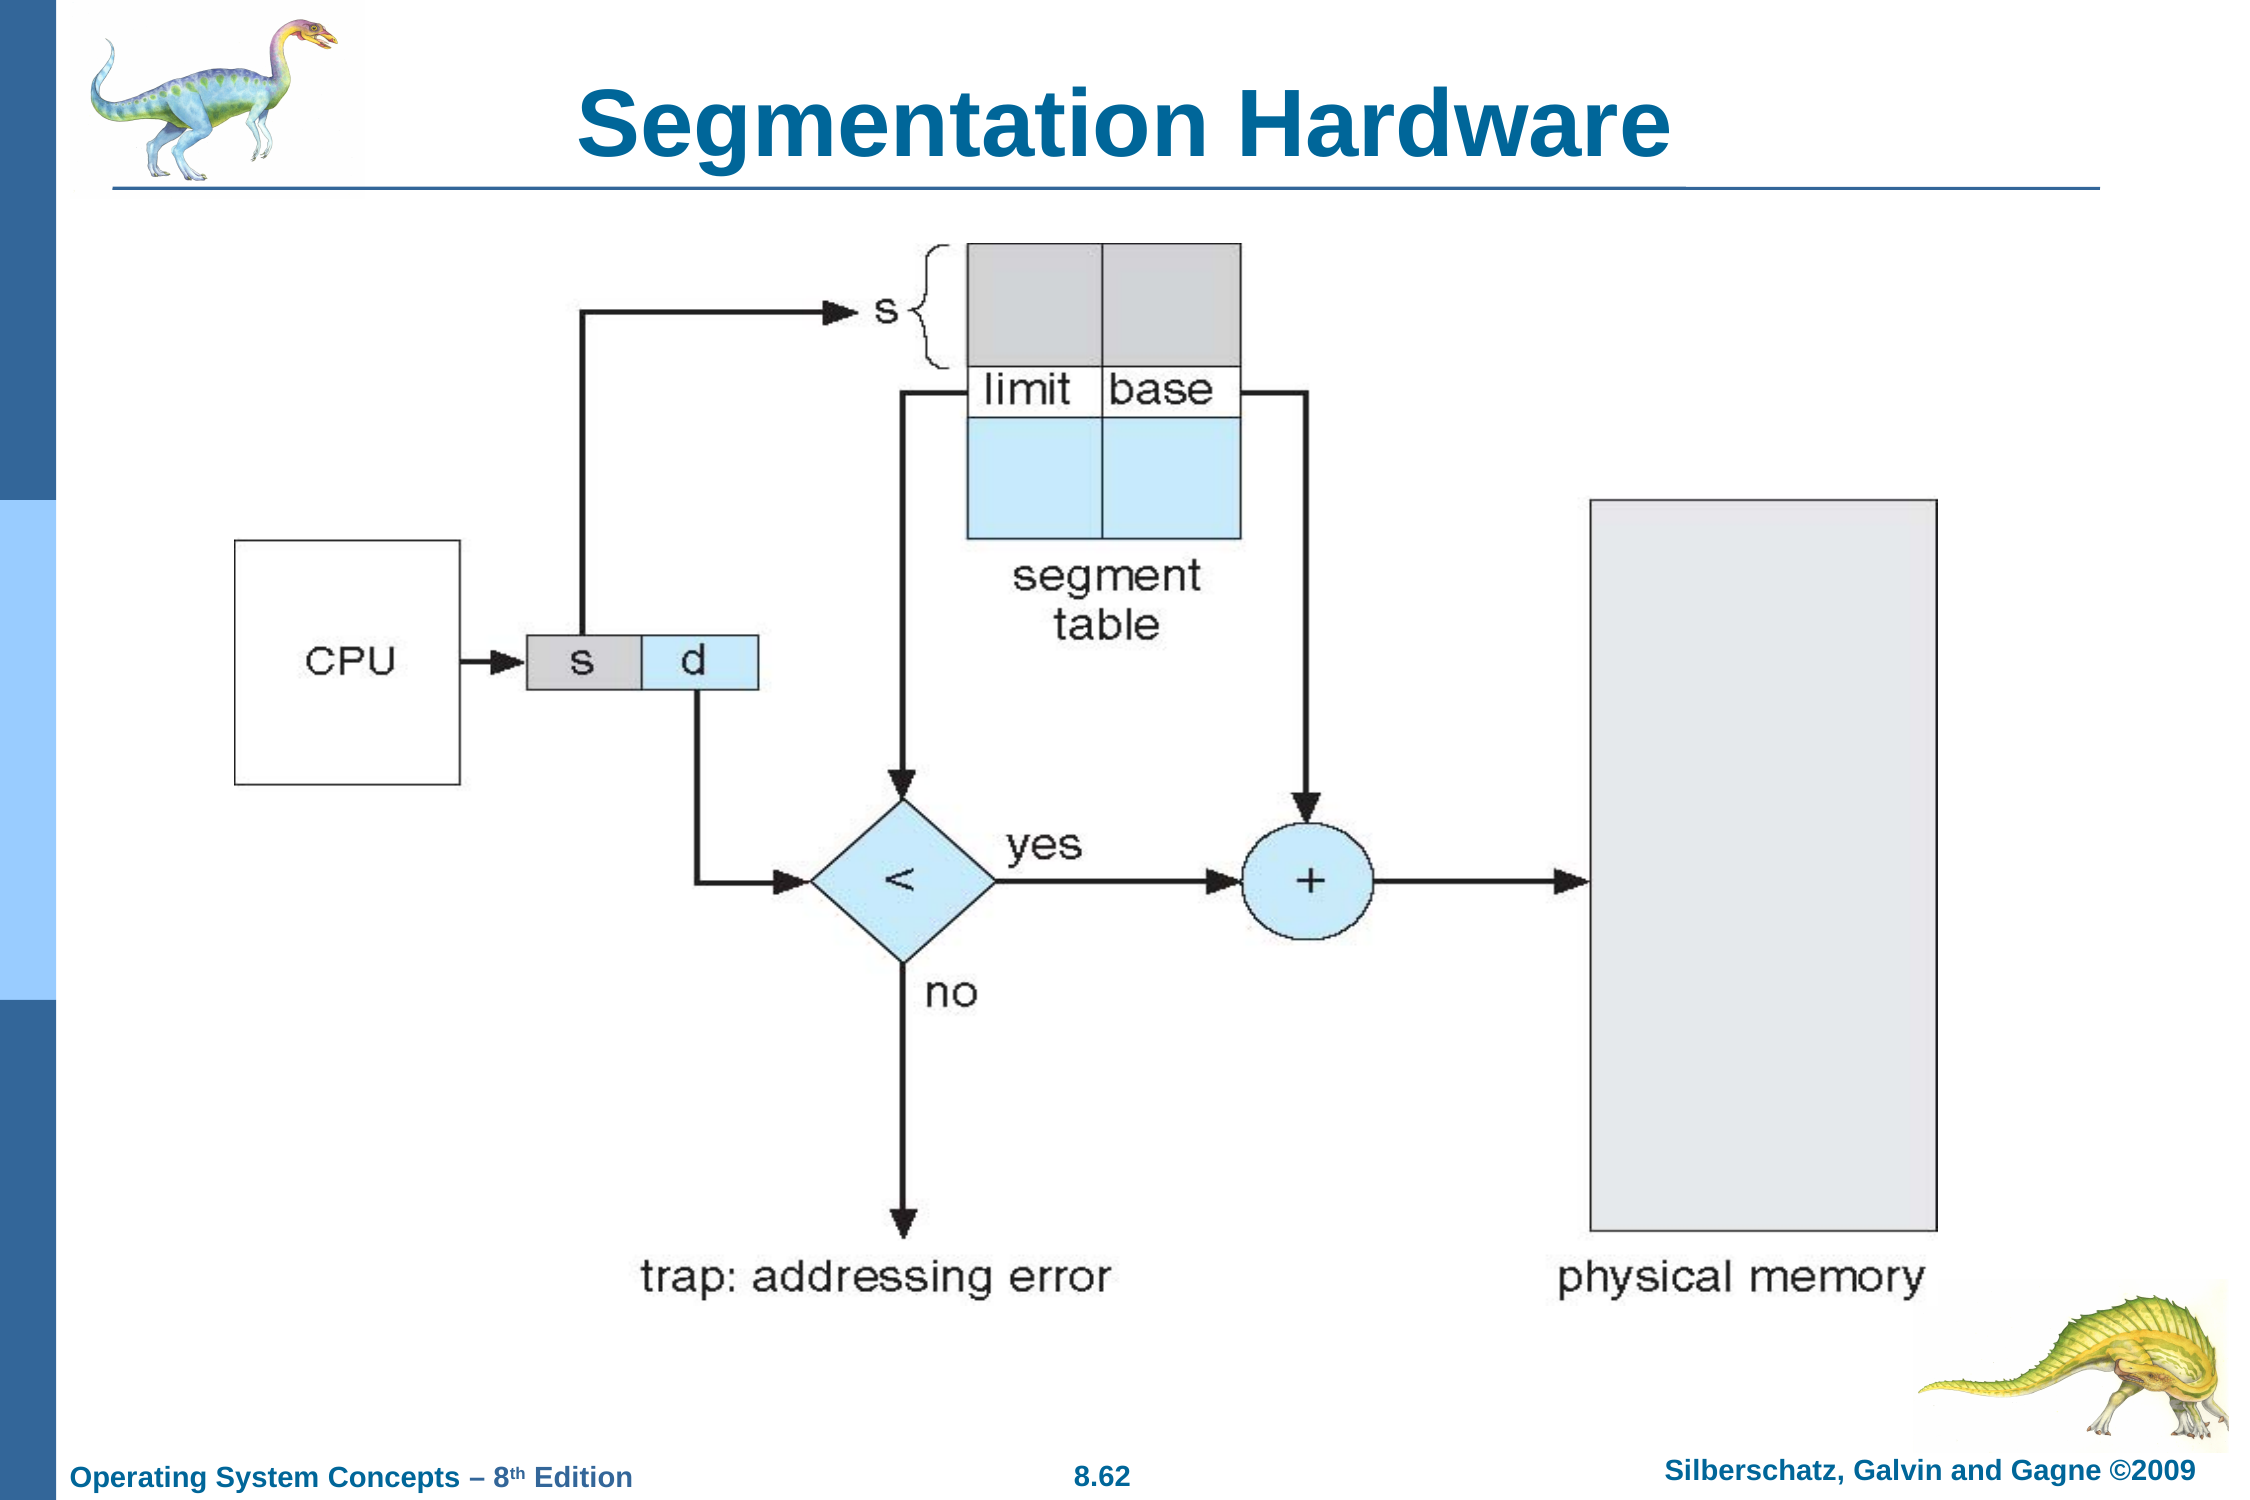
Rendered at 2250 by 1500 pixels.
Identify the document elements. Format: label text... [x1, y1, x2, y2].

picture [233, 243, 2229, 1453]
title Segmentation Hardware [112, 60, 2138, 187]
picture [70, 0, 365, 199]
